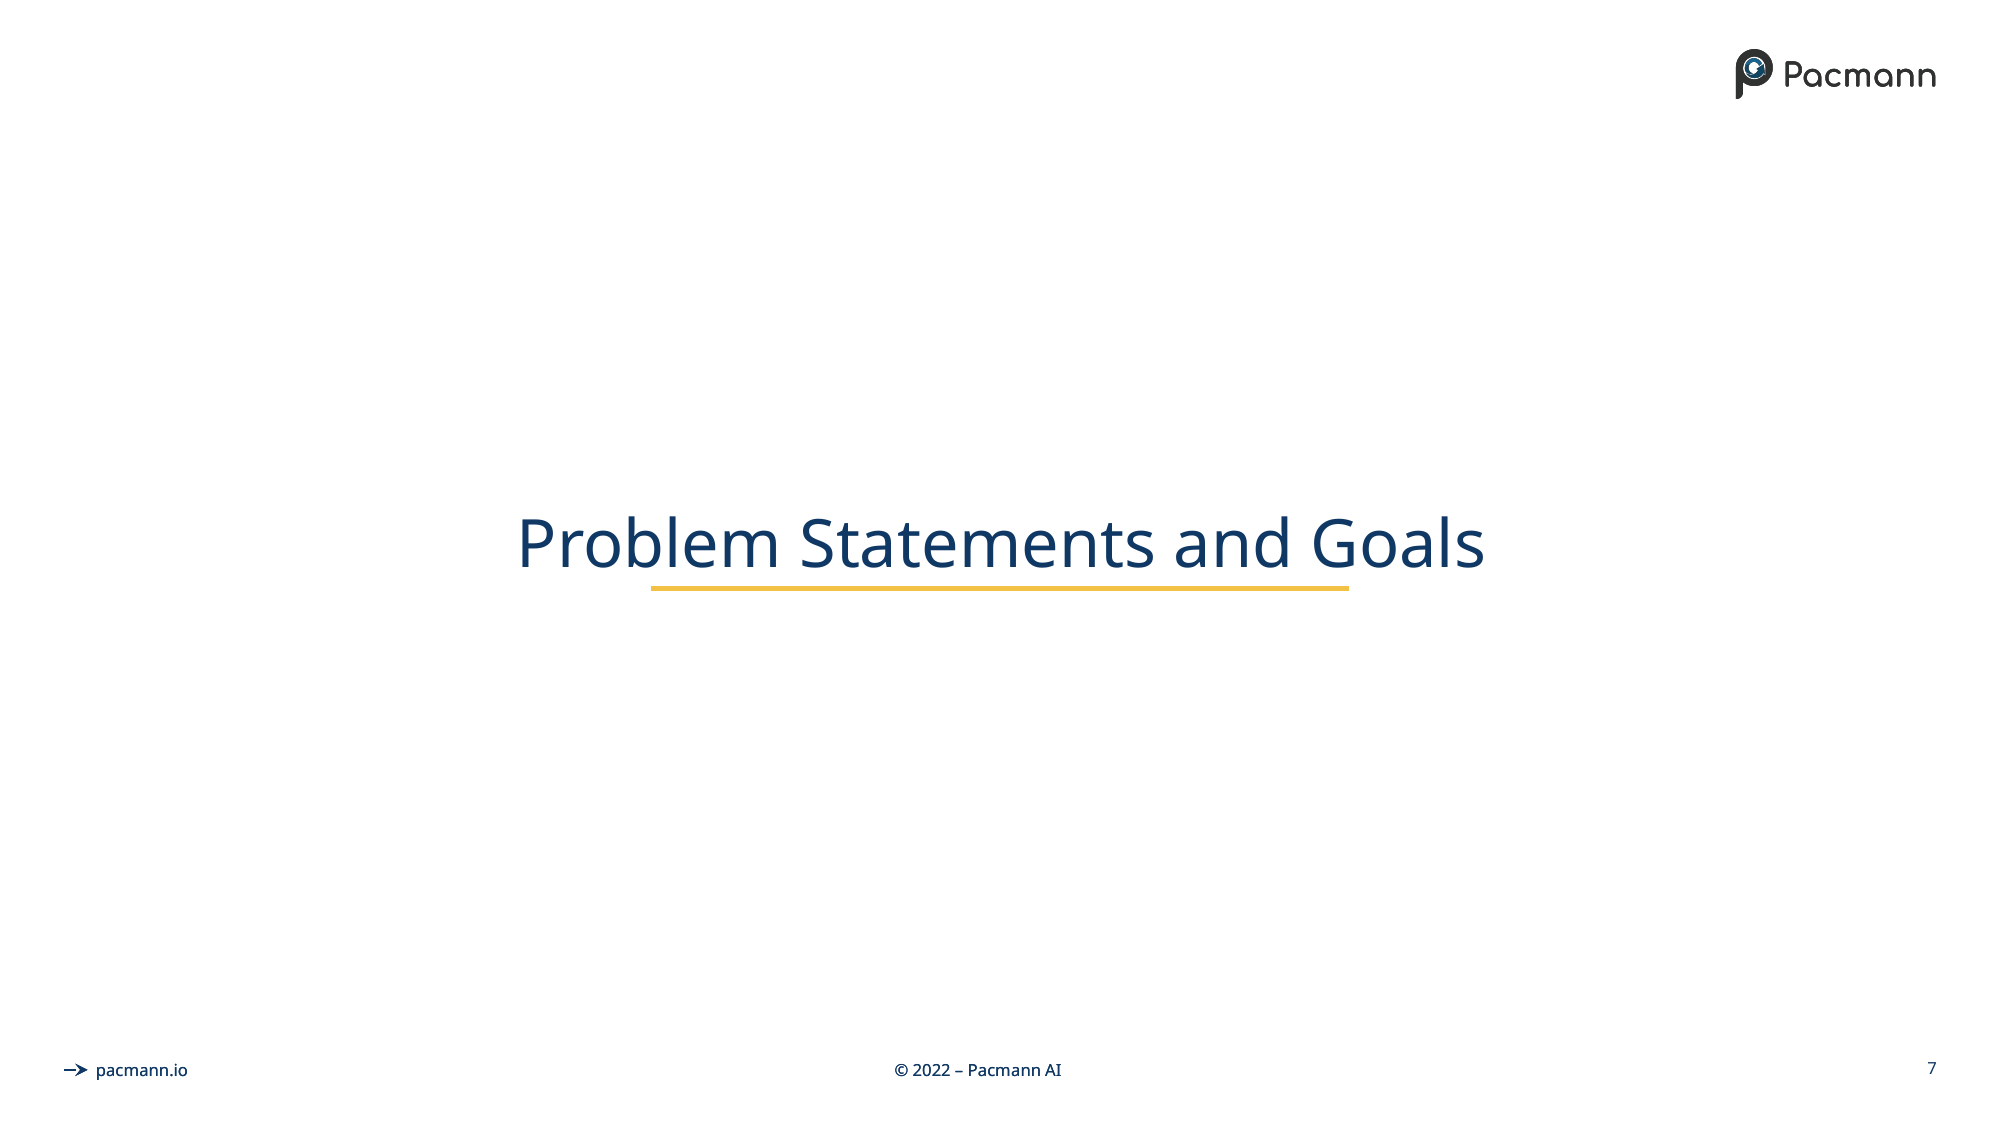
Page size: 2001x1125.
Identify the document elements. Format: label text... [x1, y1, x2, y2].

title Problem Statements and Goals [51, 441, 1952, 589]
picture [1707, 36, 1966, 112]
